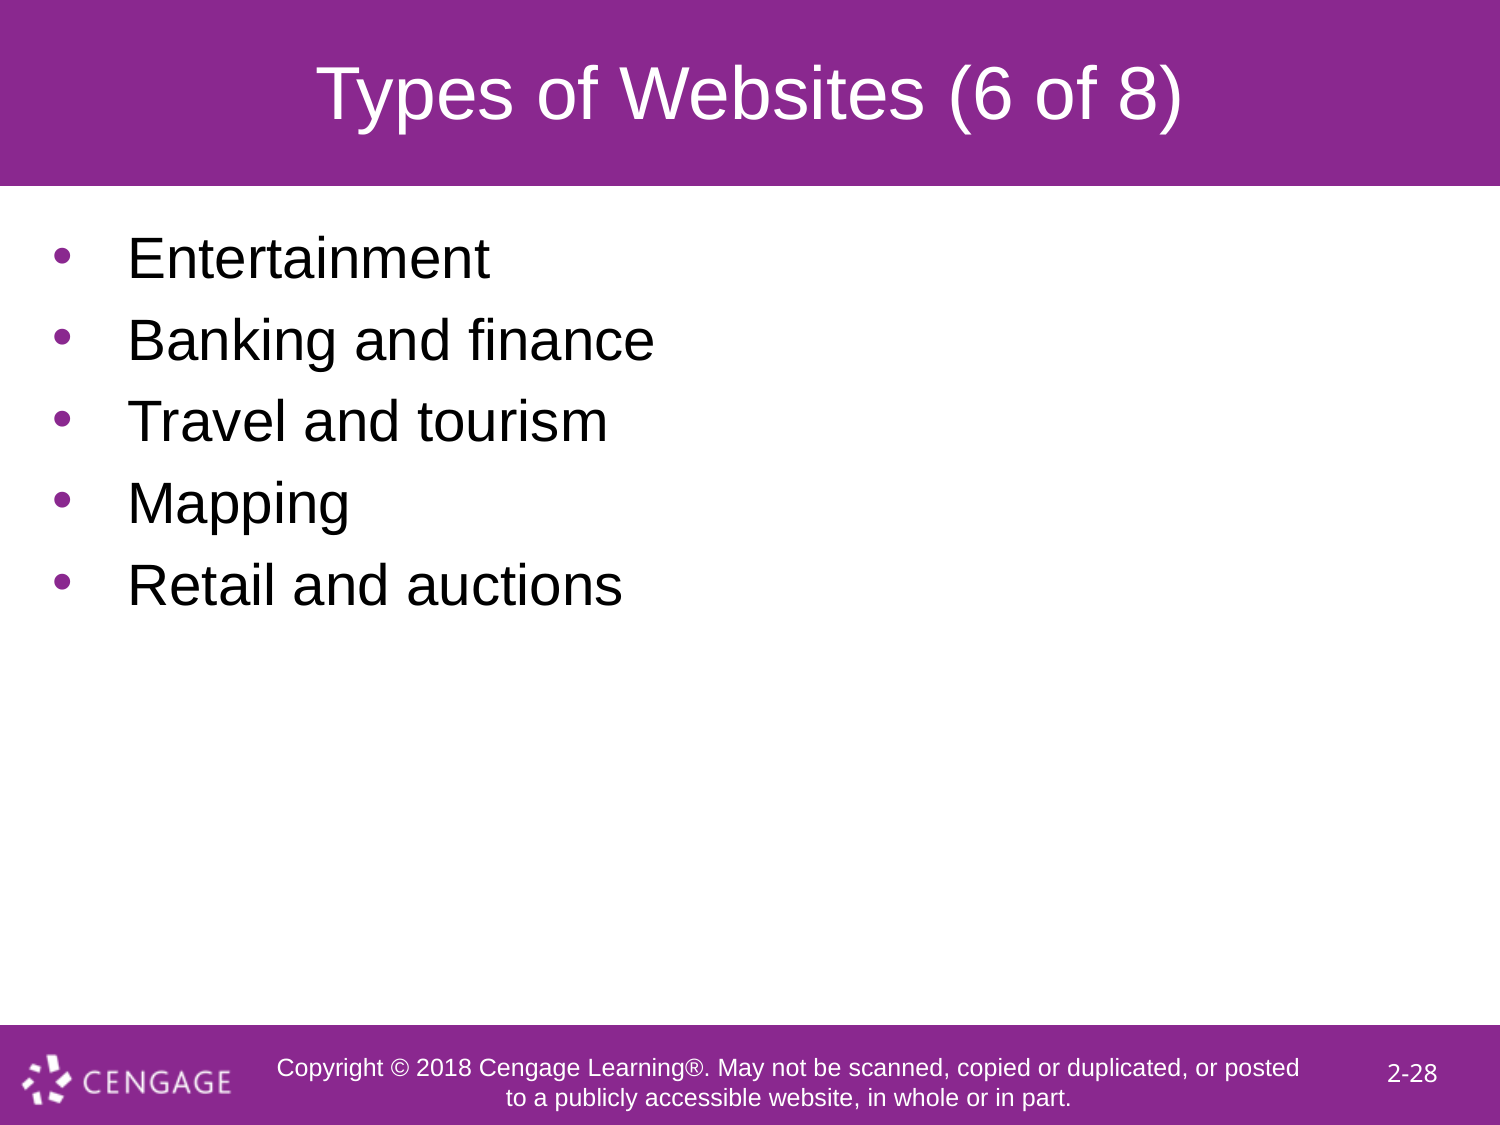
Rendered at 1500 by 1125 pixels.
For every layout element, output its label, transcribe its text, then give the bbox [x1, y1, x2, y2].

list Entertainment Banking and finance Travel and tourism Mapping Retail and auctions [37, 212, 1475, 620]
picture [12, 1045, 236, 1113]
title Types of Websites (6 of 8) [7, 4, 1493, 175]
